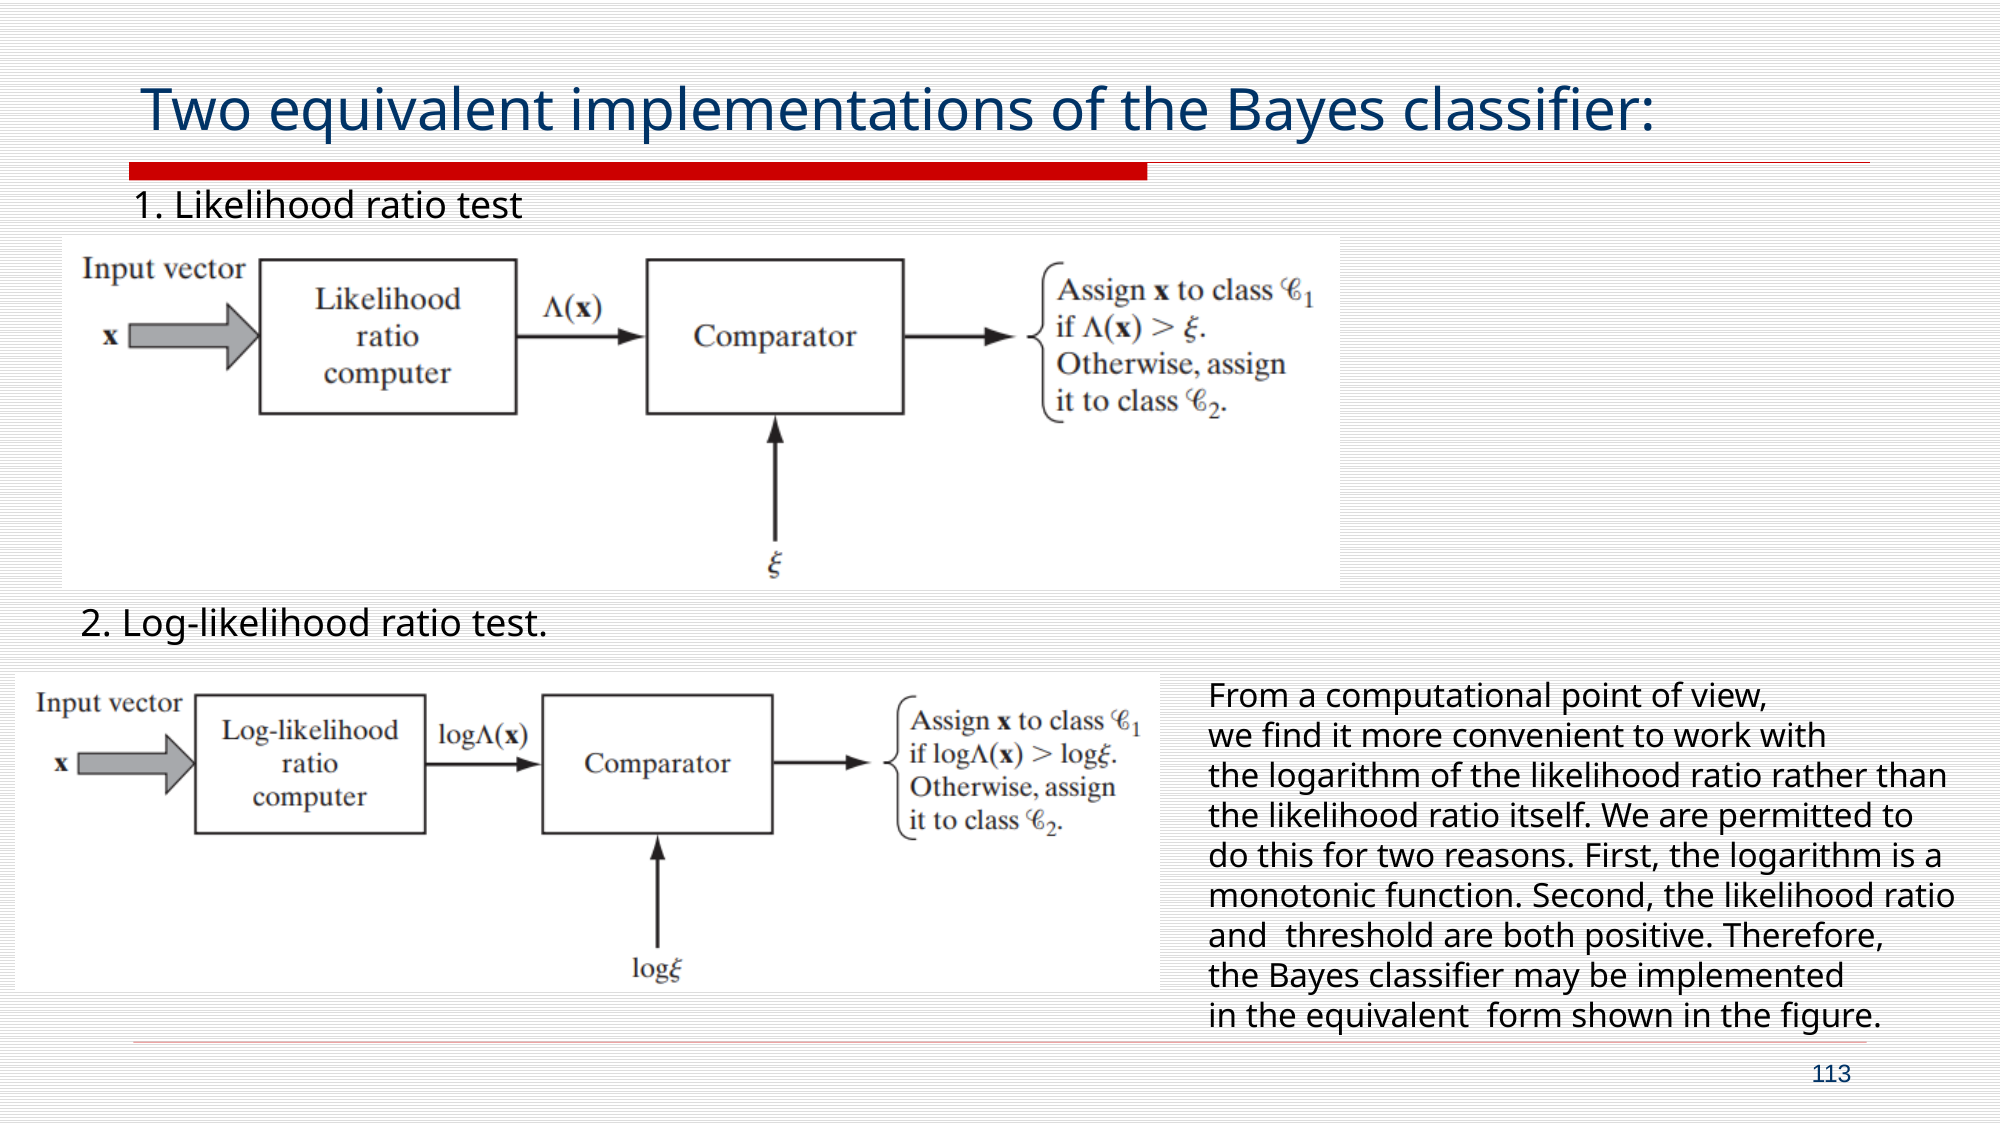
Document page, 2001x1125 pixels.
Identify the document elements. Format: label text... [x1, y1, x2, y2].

text_box 1. Likelihood ratio test [117, 173, 539, 234]
title Two equivalent implementations of the Bayes classifier: [125, 24, 1876, 150]
picture [62, 237, 1340, 589]
slide_number 113 [1433, 1049, 1867, 1103]
text_box From a computational point of view, we find it more convenient to work with the logarithm of the likelihood ratio rather than the likelihood ratio itself. We are permitted to do this for two reasons. First, the logarithm is a monotonic function. Second, the likelihood ratio and threshold are both positive. Therefore, the Bayes classifier may be implemented in the equivalent form shown in the figure. [1193, 667, 1981, 1042]
picture [14, 673, 1161, 991]
text_box 2. Log-likelihood ratio test. [65, 596, 564, 652]
